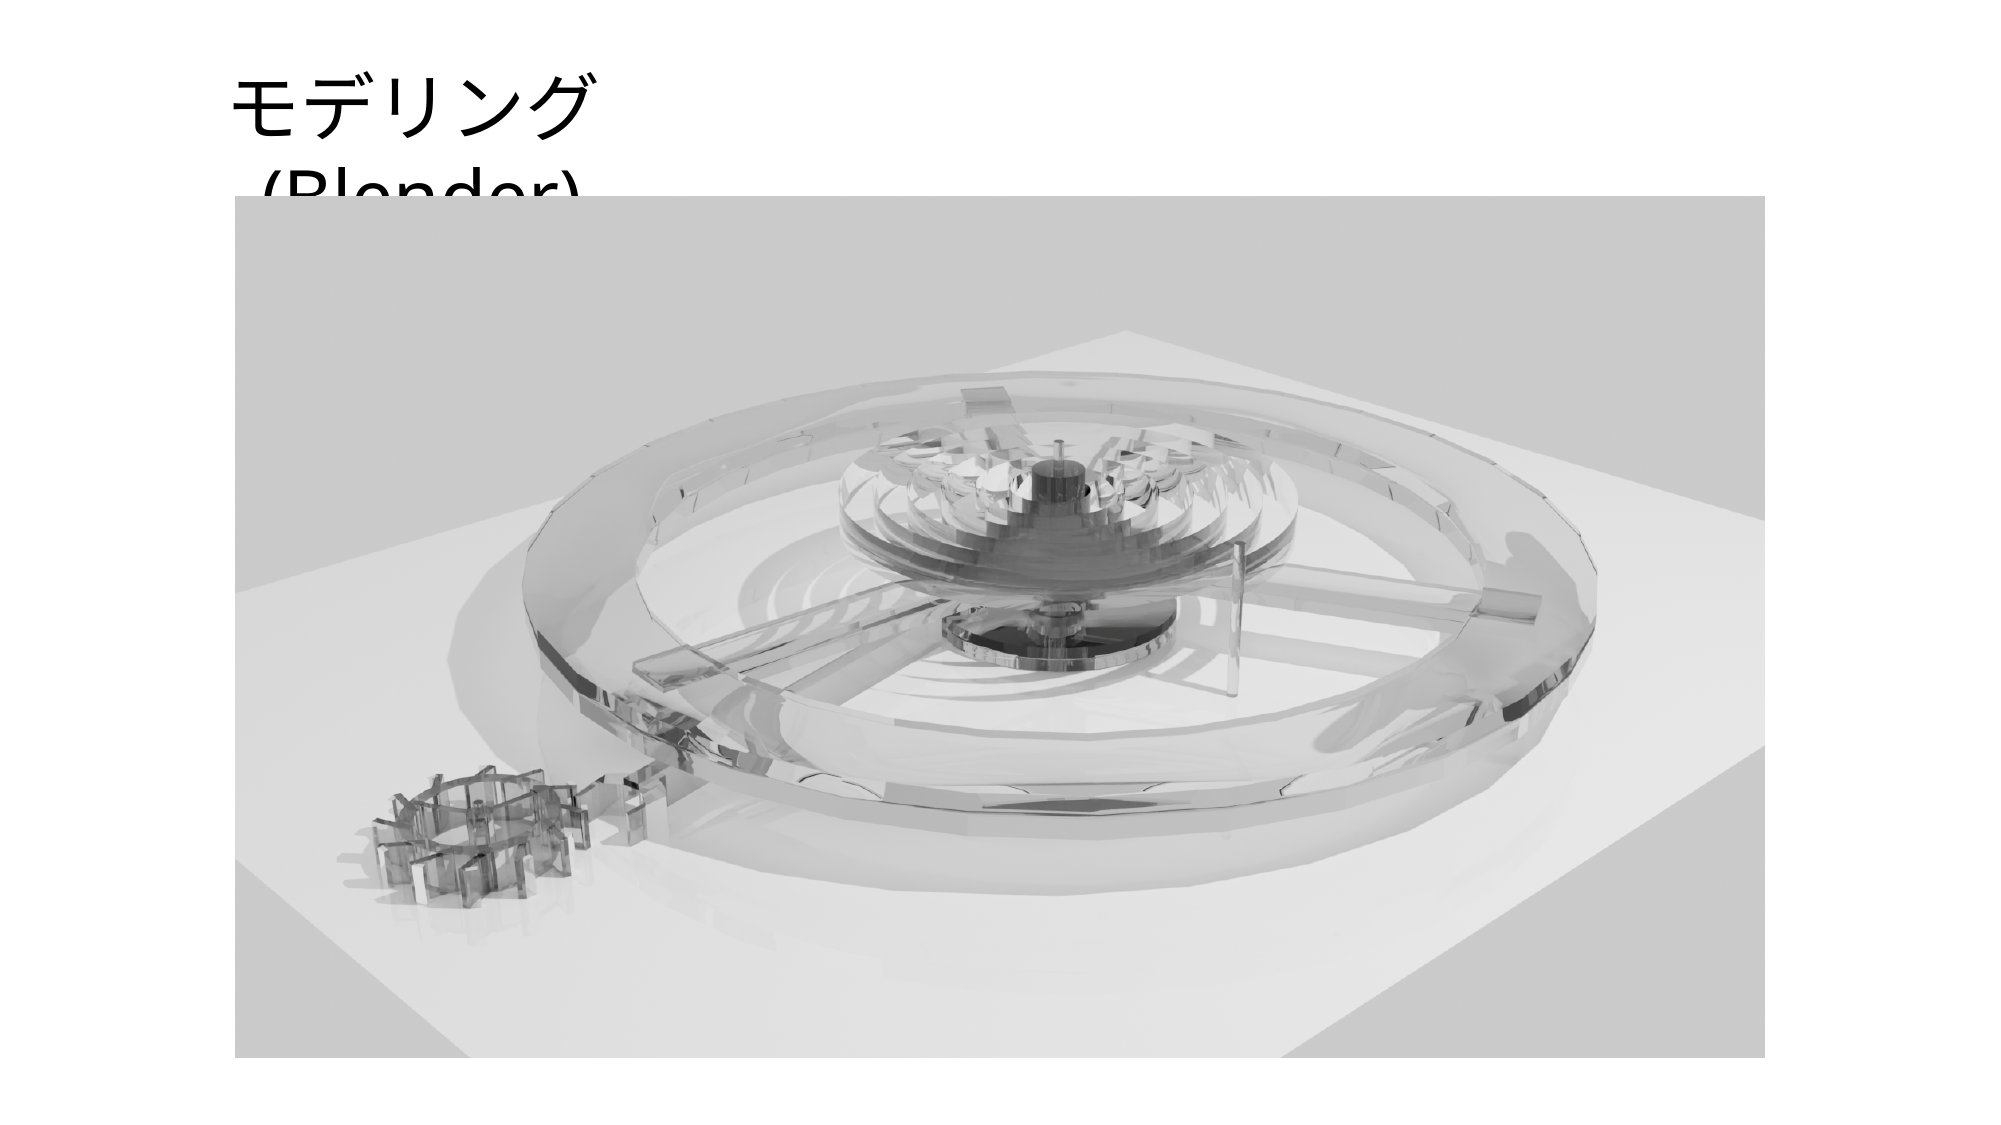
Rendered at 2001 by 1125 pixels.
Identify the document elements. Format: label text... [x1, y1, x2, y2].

picture [235, 196, 1765, 1058]
text_box モデリング(Blender) [75, 52, 768, 248]
